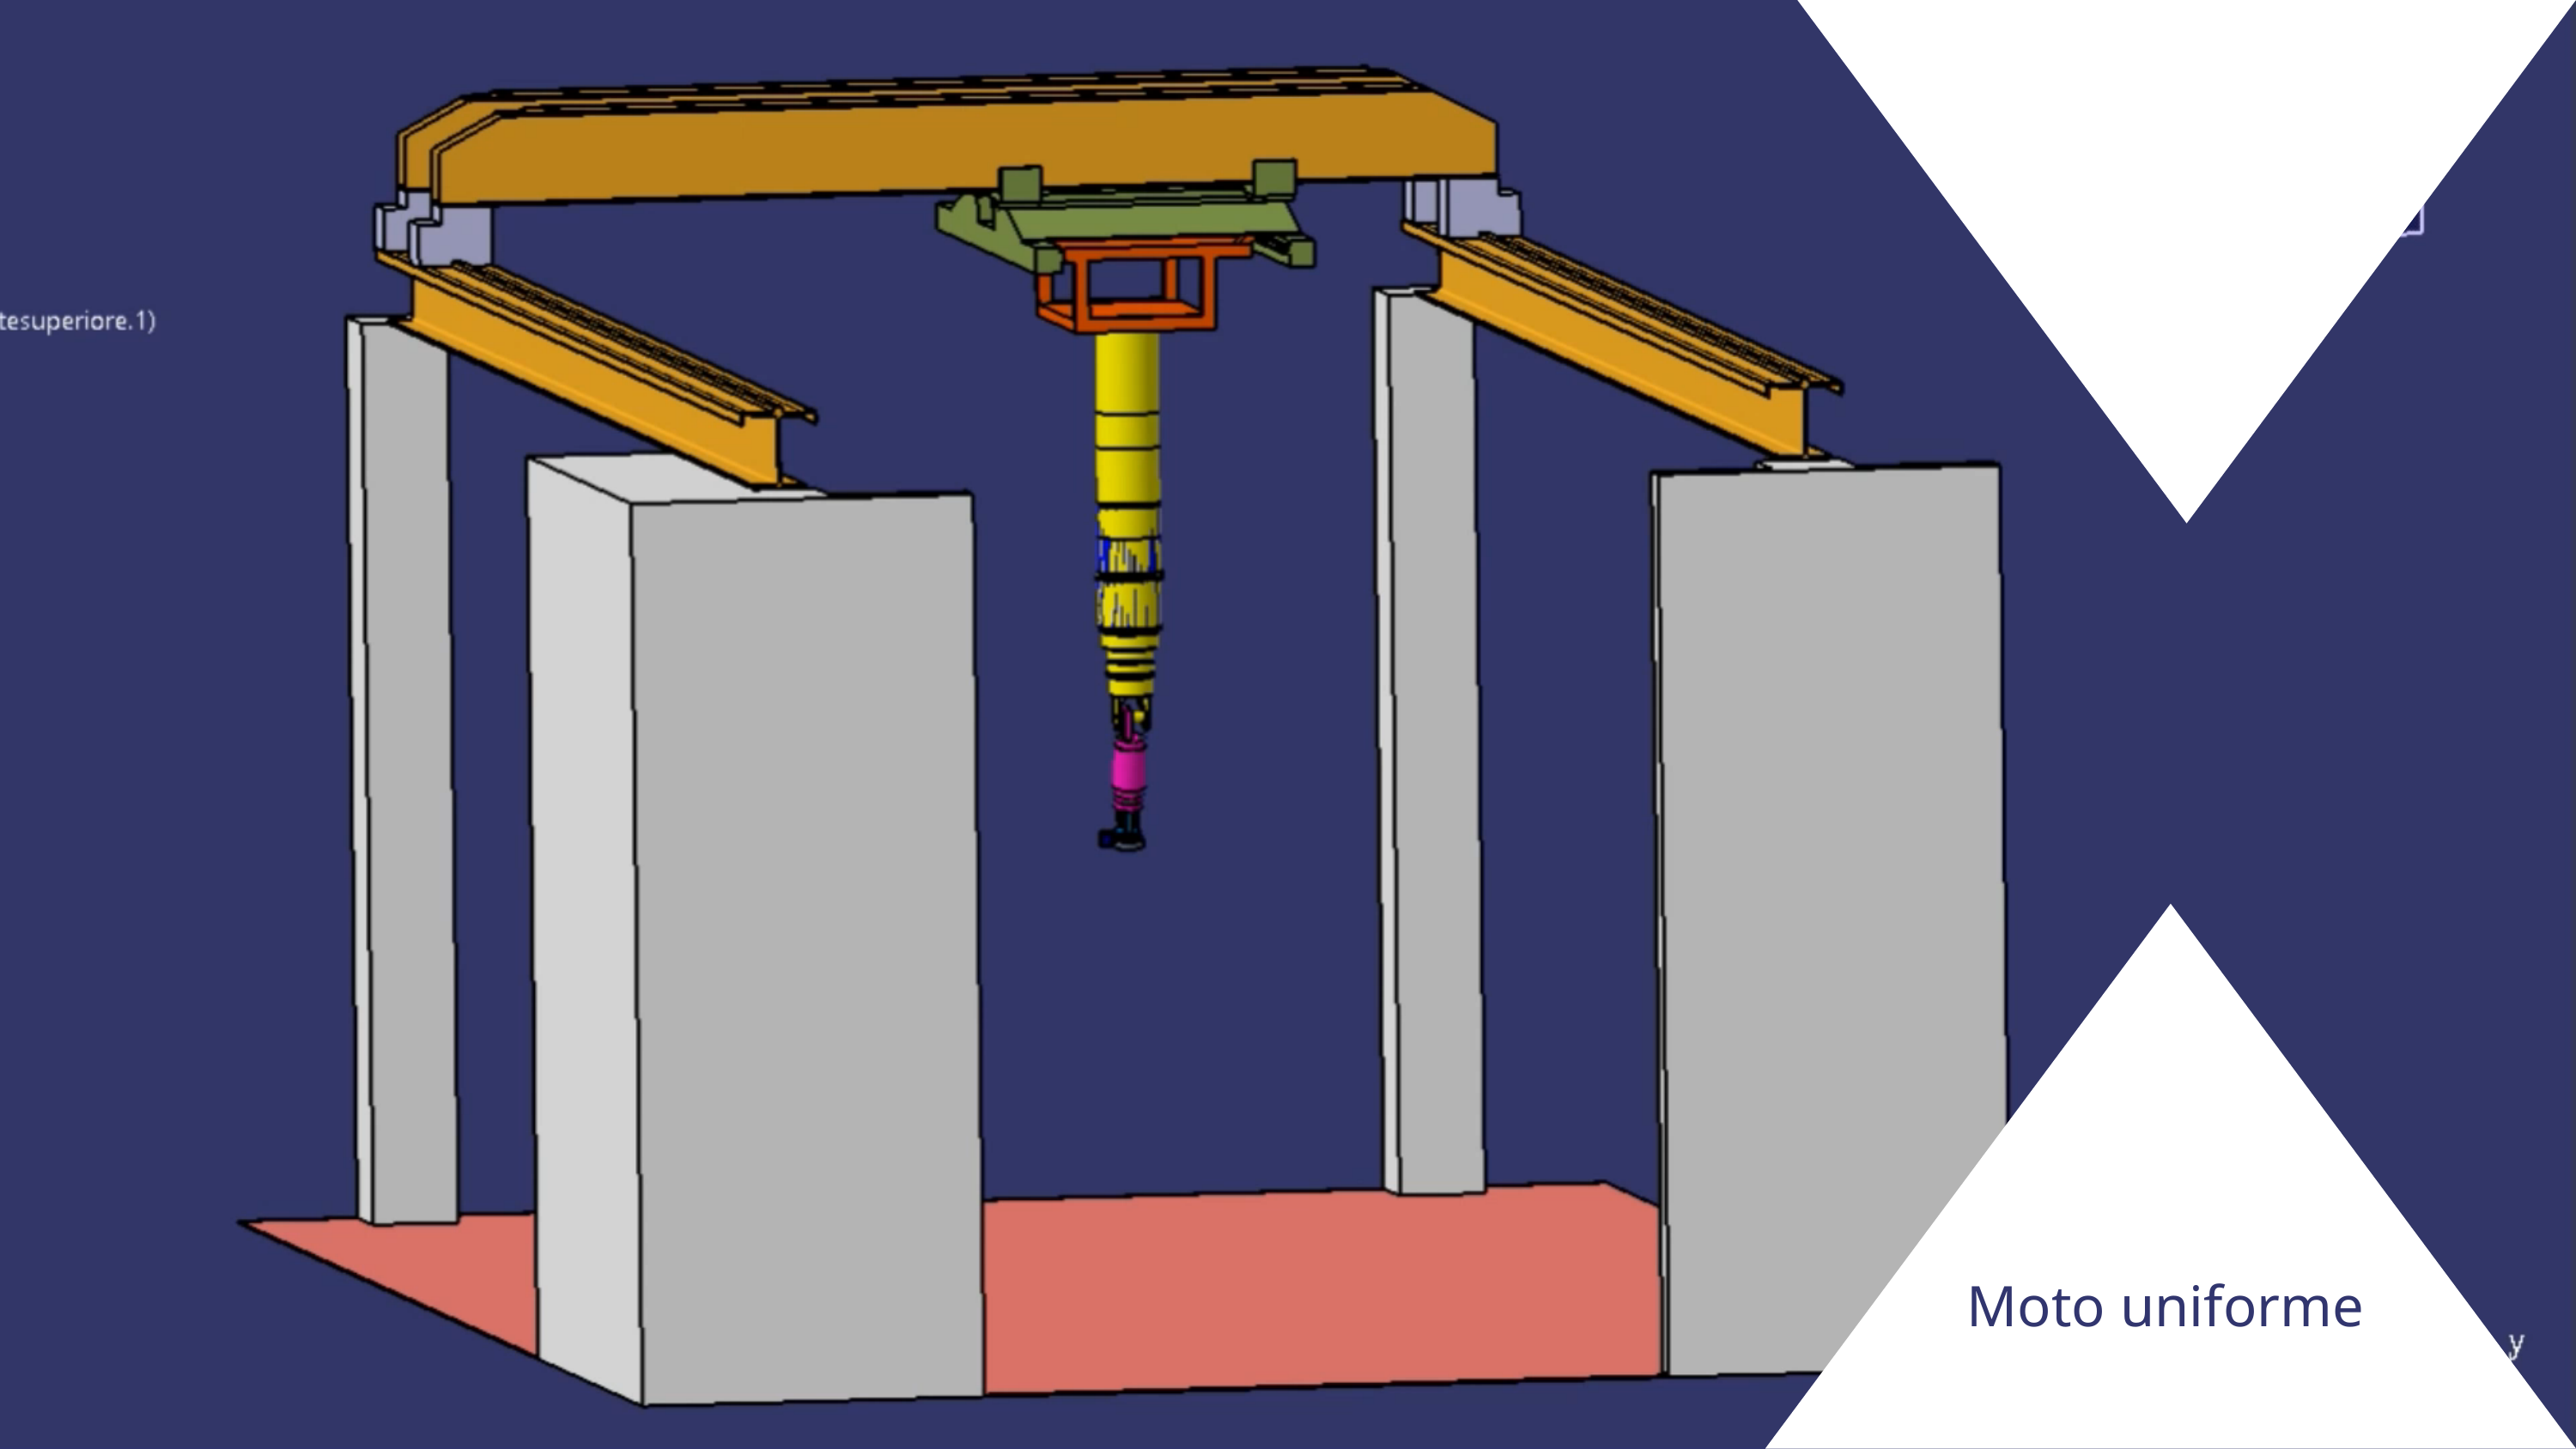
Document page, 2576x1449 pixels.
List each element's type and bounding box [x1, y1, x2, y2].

text_box [0, 0, 2576, 1448]
text_box [1765, 903, 2576, 1449]
text_box [1796, 0, 2576, 524]
